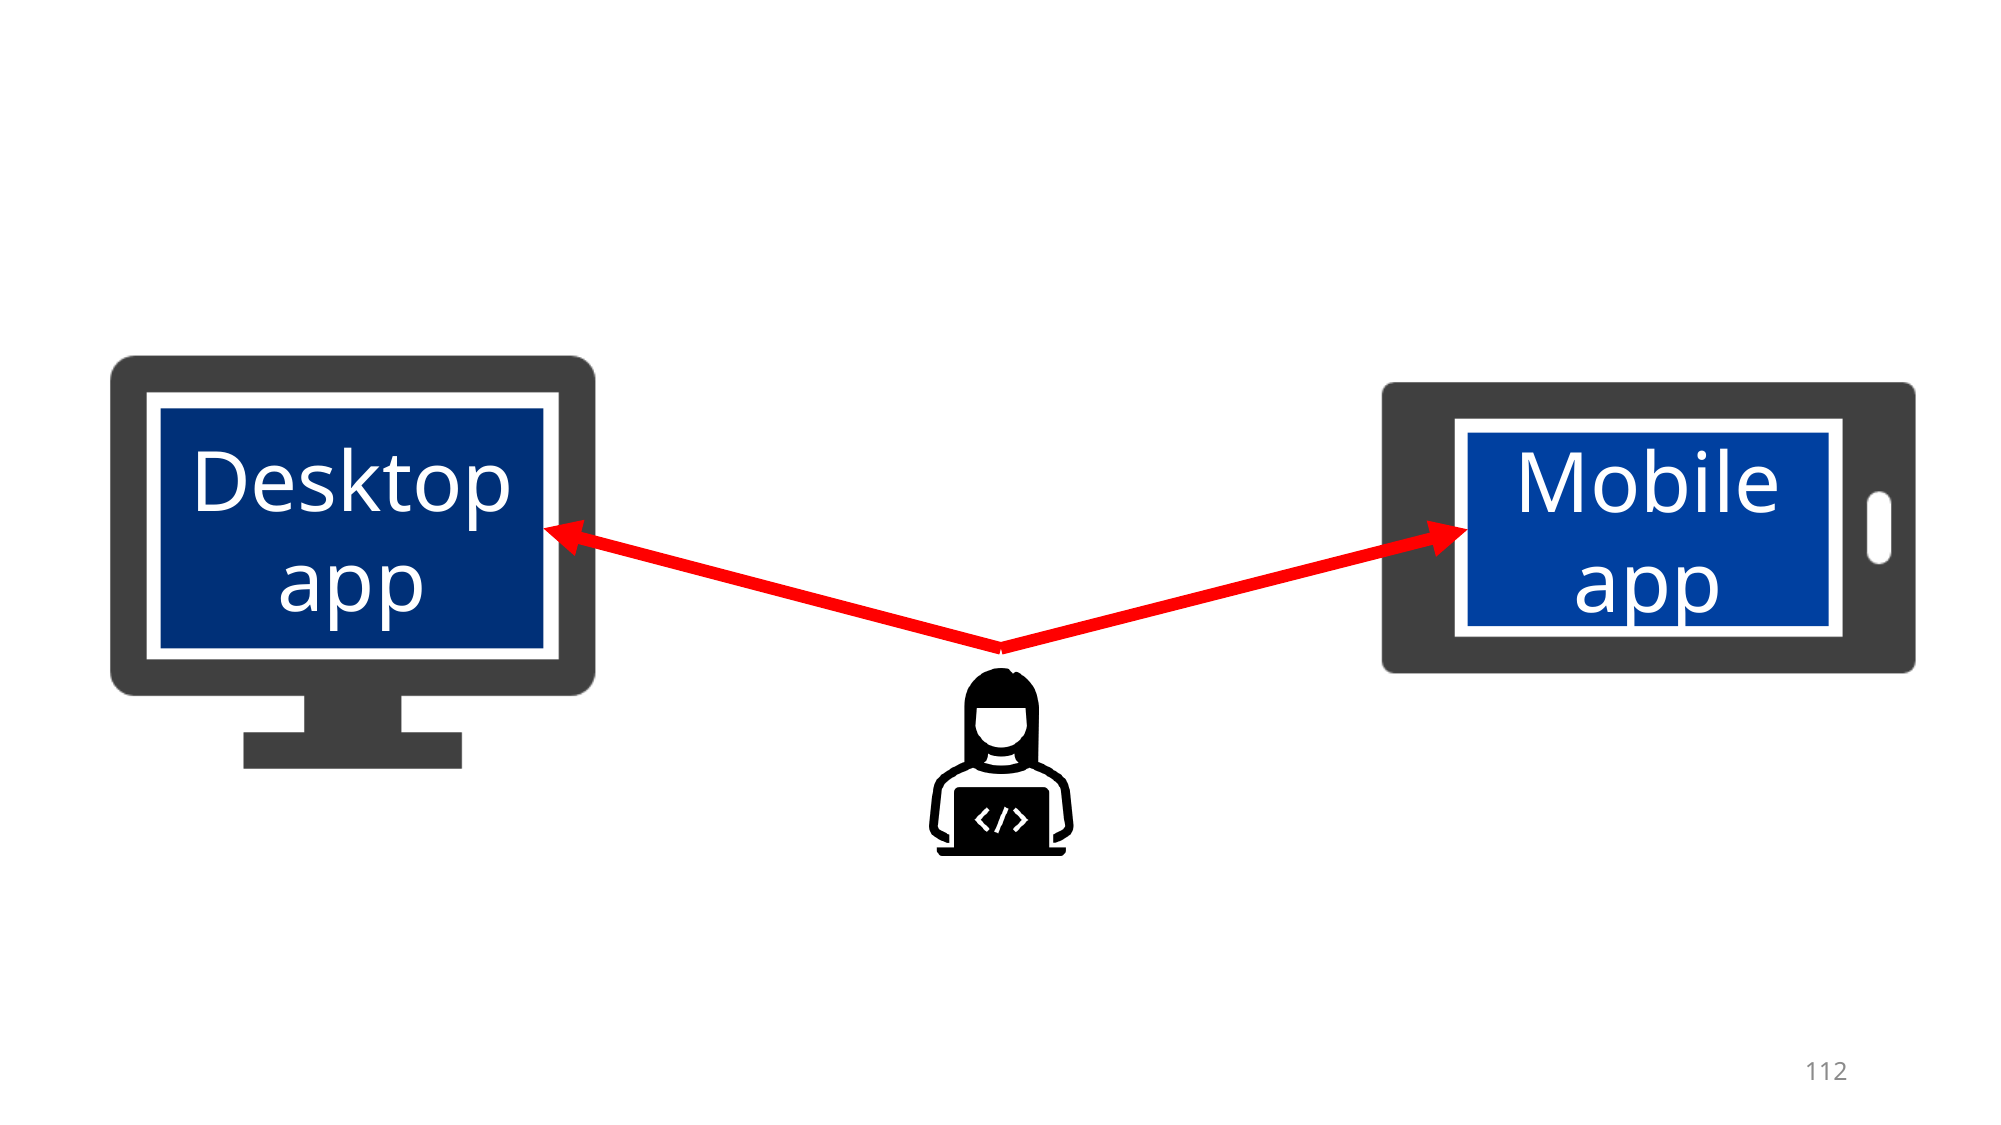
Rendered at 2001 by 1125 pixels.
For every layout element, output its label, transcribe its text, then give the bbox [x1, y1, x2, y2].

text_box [62, 271, 644, 854]
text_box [1358, 237, 1940, 820]
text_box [543, 528, 1468, 860]
slide_number 112 [1412, 1042, 1863, 1103]
